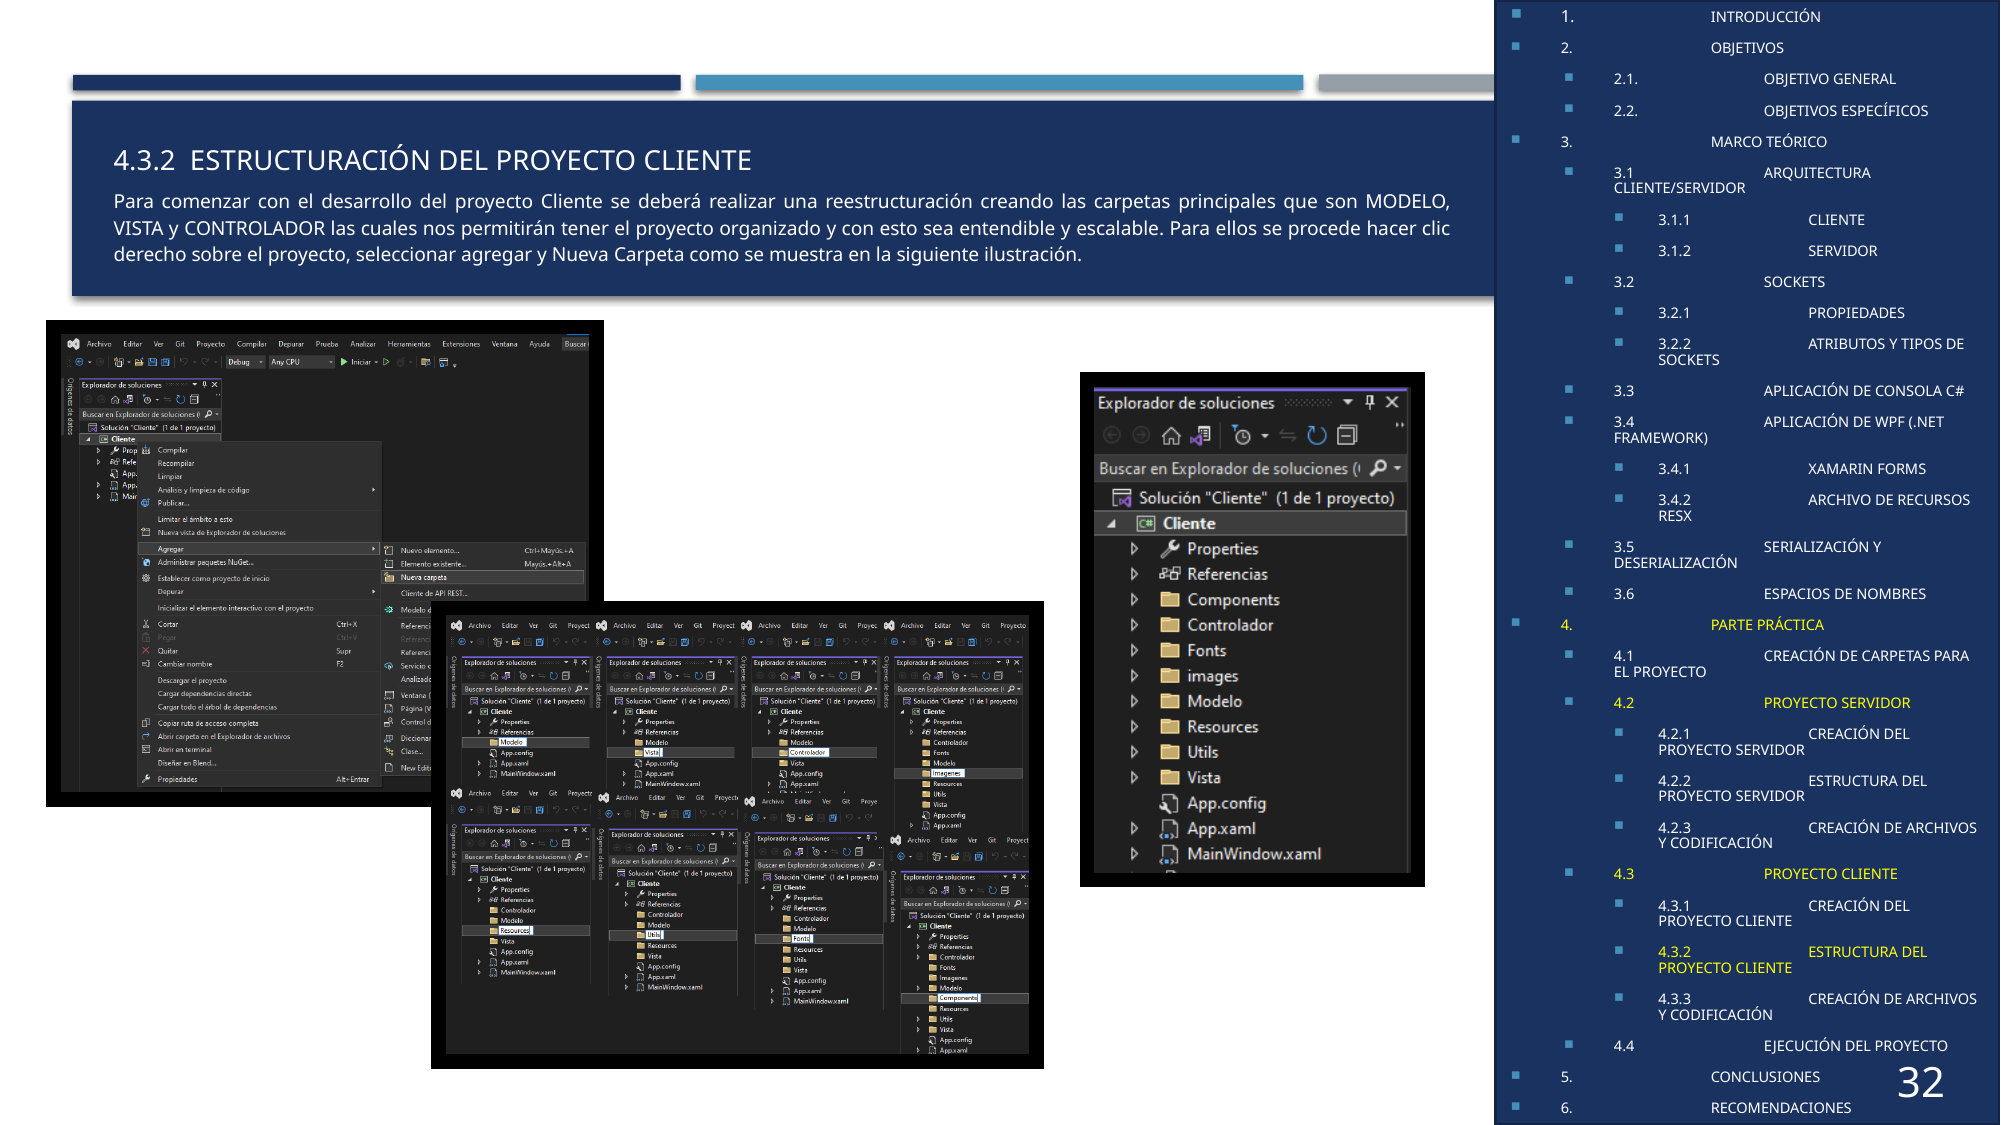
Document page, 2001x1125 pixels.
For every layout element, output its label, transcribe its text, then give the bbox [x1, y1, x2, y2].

text_box 1. INTRODUCCIÓN 2. OBJETIVOS 2.1. OBJETIVO GENERAL 2.2. OBJETIVOS ESPECÍFICOS 3. MARCO TEÓRICO 3.1 ARQUITECTURA CLIENTE/SERVIDOR 3.1.1 CLIENTE 3.1.2 SERVIDOR 3.2 SOCKETS 3.2.1 PROPIEDADES 3.2.2 ATRIBUTOS Y TIPOS DE SOCKETS 3.3 APLICACIÓN DE CONSOLA C# 3.4 APLICACIÓN DE WPF (.NET FRAMEWORK) 3.4.1 XAMARIN FORMS 3.4.2 ARCHIVO DE RECURSOS RESX 3.5 SERIALIZACIÓN Y DESERIALIZACIÓN 3.6 ESPACIOS DE NOMBRES 4. PARTE PRÁCTICA 4.1 CREACIÓN DE CARPETAS PARA EL PROYECTO 4.2 PROYECTO SERVIDOR 4.2.1 CREACIÓN DEL PROYECTO SERVIDOR 4.2.2 ESTRUCTURA DEL PROYECTO SERVIDOR 4.2.3 CREACIÓN DE ARCHIVOS Y CODIFICACIÓN 4.3 PROYECTO CLIENTE 4.3.1 CREACIÓN DEL PROYECTO CLIENTE 4.3.2 ESTRUCTURA DEL PROYECTO CLIENTE 4.3.3 CREACIÓN DE ARCHIVOS Y CODIFICACIÓN 4.4 EJECUCIÓN DEL PROYECTO 5. CONCLUSIONES 6. RECOMENDACIONES [1494, 0, 2000, 1125]
picture [59, 333, 1030, 1055]
text_box 32 [1882, 1047, 1989, 1113]
picture [1093, 386, 1412, 874]
list 4.3.2 ESTRUCTURACIÓN DEL PROYECTO CLIENTE Para comenzar con el desarrollo del proyecto Cliente se deberá realizar una reestructuración creando las carpetas principales que son MODELO, VISTA y CONTROLADOR las cuales nos permitirán tener el proyecto organizado y con esto sea entendible y escalable. Para ellos se procede hacer clic derecho sobre el proyecto, seleccionar agregar y Nueva Carpeta como se muestra en la siguiente ilustración. [98, 129, 1465, 274]
